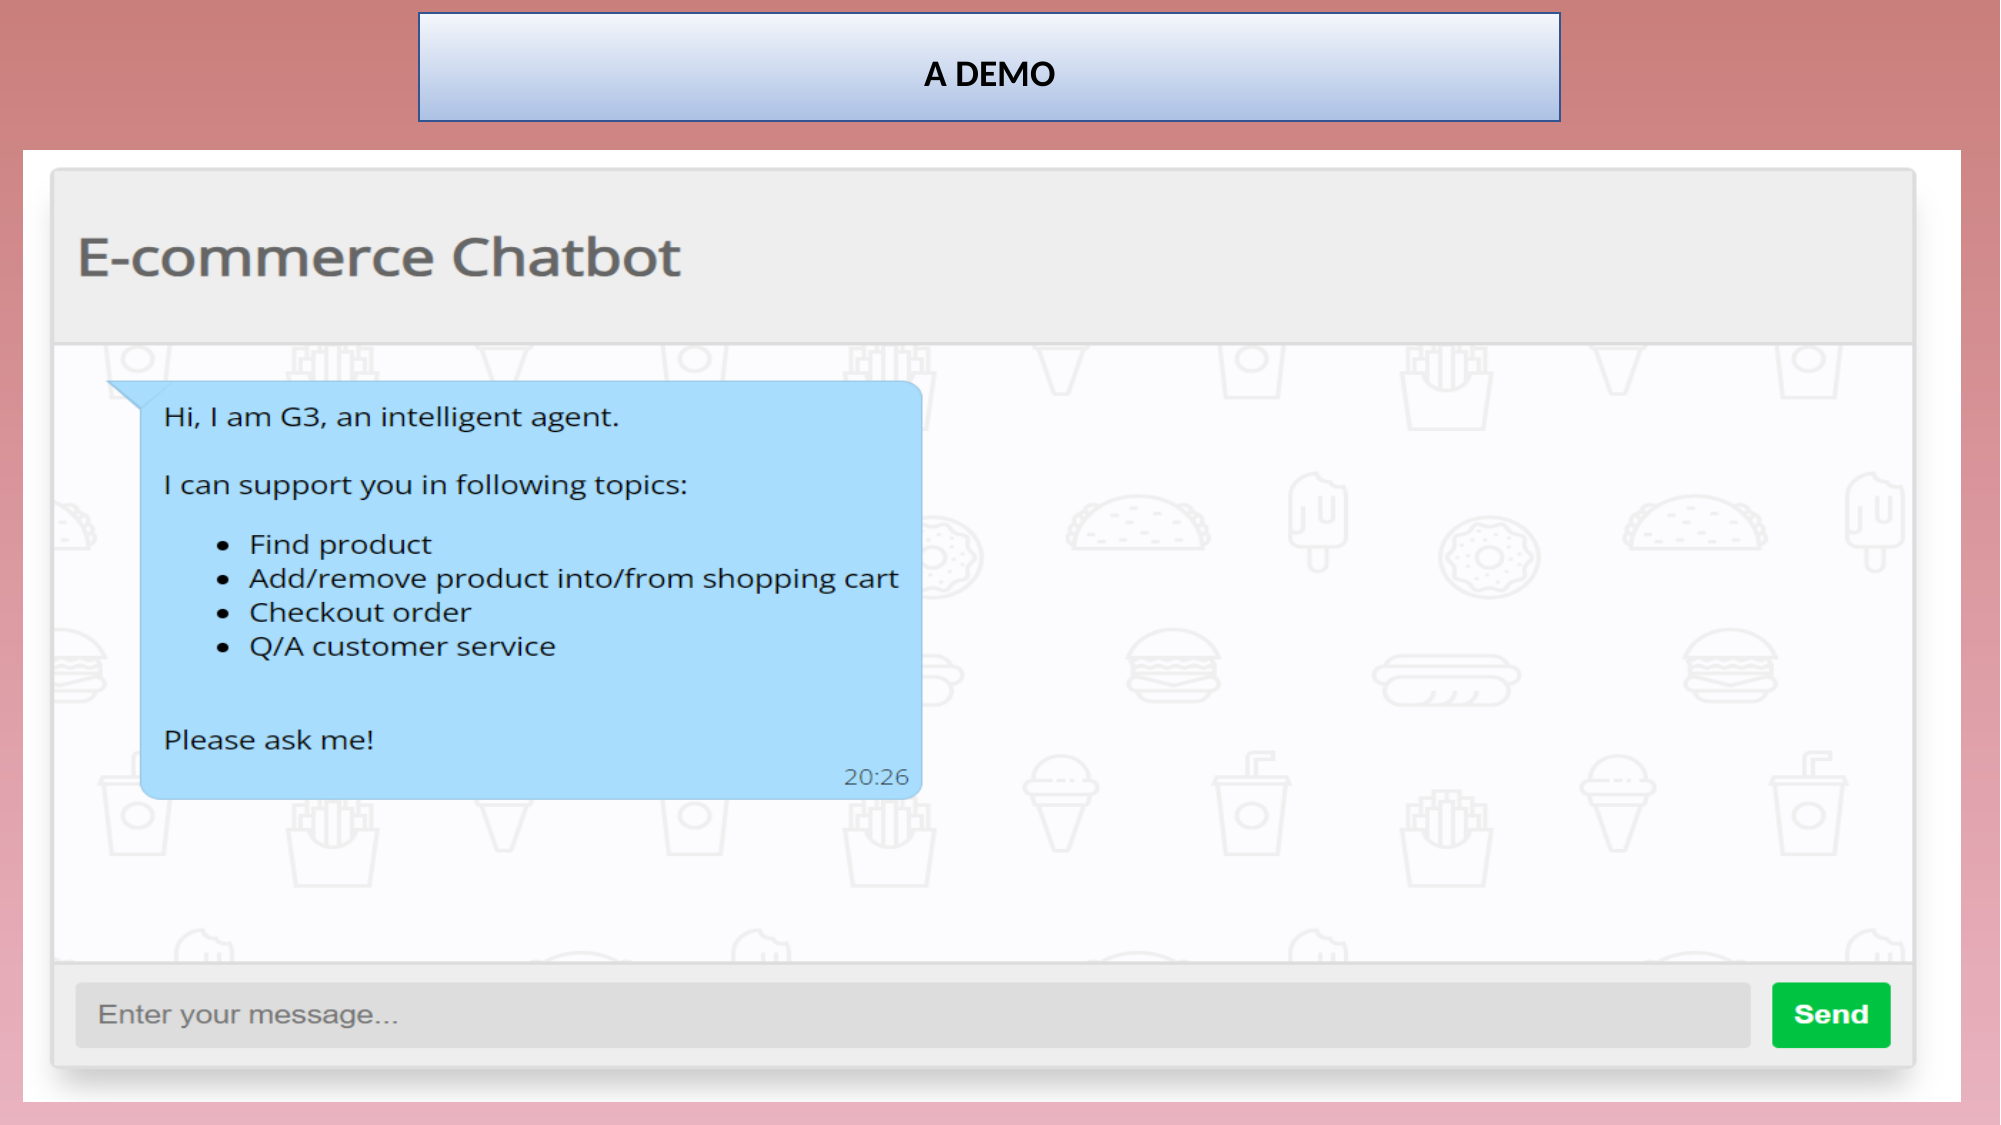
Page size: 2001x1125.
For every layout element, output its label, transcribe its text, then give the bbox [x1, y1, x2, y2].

text_box [0, 0, 2000, 1125]
picture [23, 150, 1961, 1102]
text_box A DEMO [456, 41, 1523, 102]
text_box [418, 12, 1561, 122]
